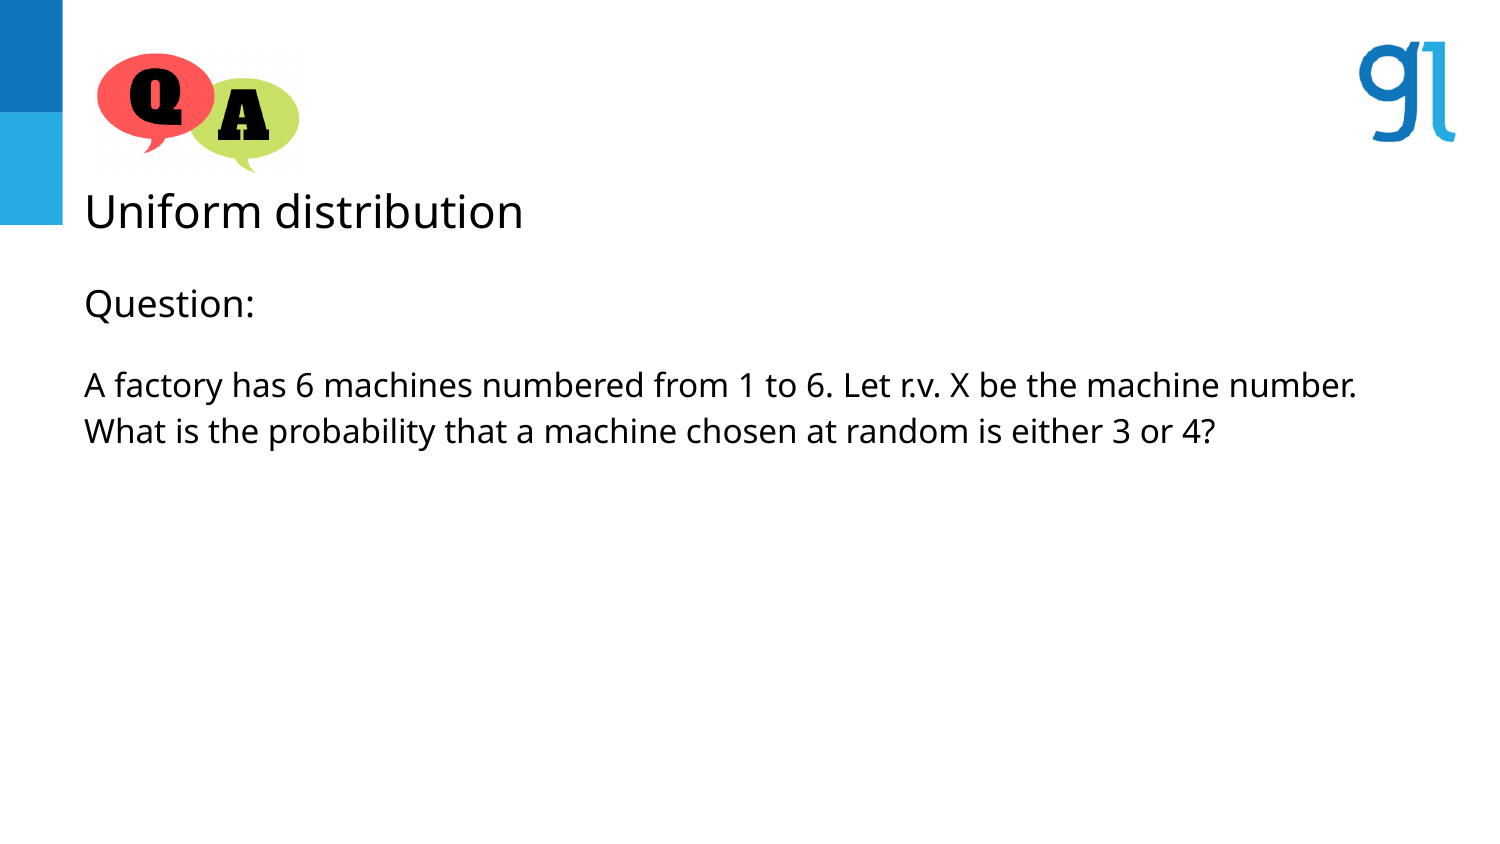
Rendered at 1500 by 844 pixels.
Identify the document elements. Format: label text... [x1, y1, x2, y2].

list Question: A factory has 6 machines numbered from 1 to 6. Let r.v. X be the machine number. What is the probability that a machine chosen at random is either 3 or 4? [69, 257, 1448, 741]
subtitle Uniform distribution [69, 159, 946, 225]
picture [91, 48, 307, 159]
picture [1331, 17, 1482, 167]
